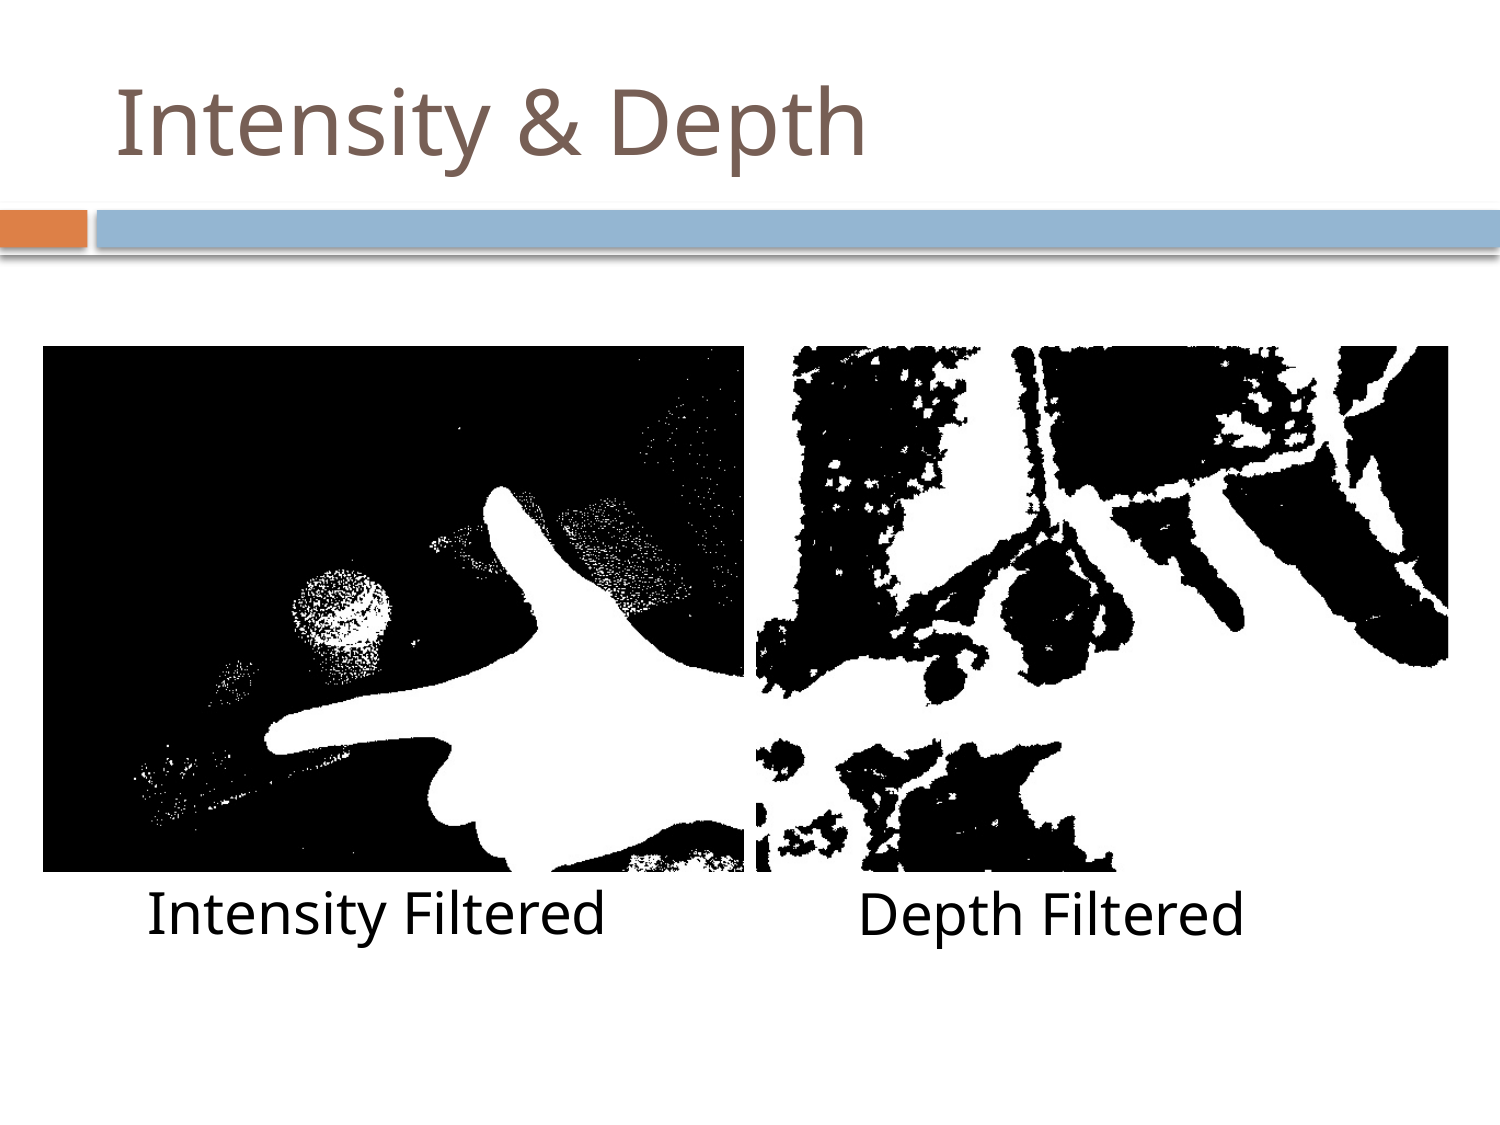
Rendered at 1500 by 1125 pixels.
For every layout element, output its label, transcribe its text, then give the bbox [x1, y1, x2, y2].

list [42, 346, 744, 872]
title Intensity & Depth [100, 37, 1438, 200]
text_box Depth Filtered [842, 882, 1363, 955]
picture [756, 346, 1457, 872]
text_box Intensity Filtered [132, 882, 654, 954]
